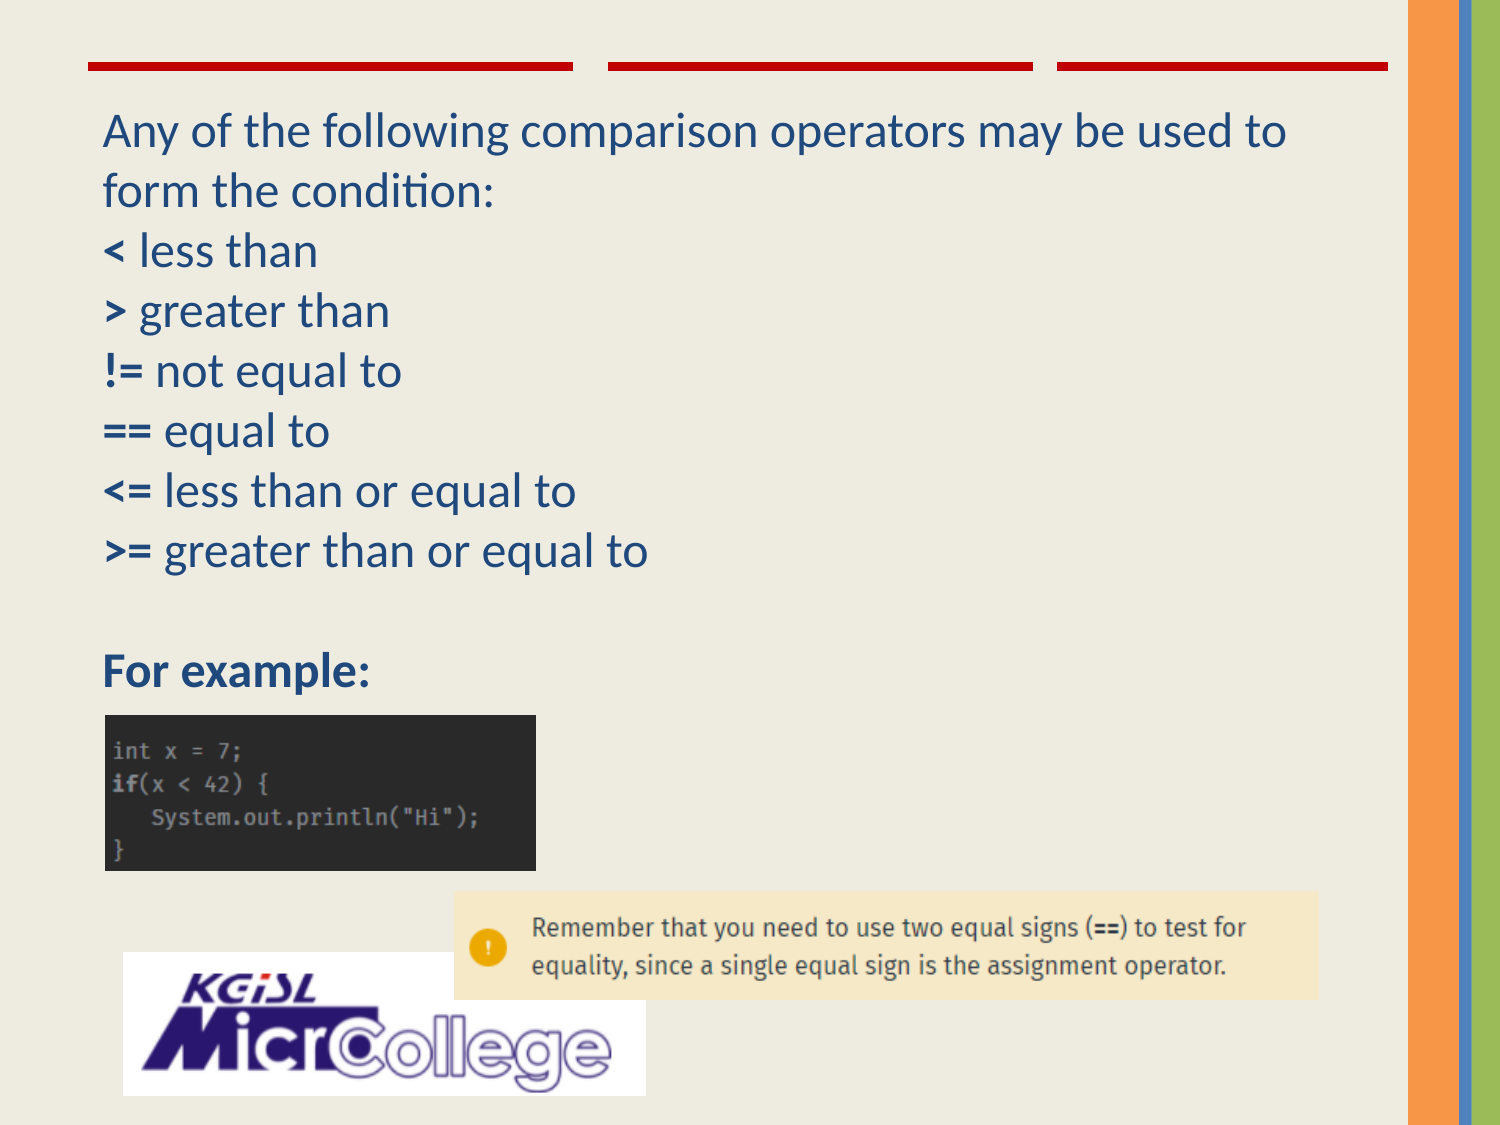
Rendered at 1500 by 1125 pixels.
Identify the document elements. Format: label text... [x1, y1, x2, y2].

picture [105, 715, 536, 871]
picture [123, 891, 1319, 1097]
list Any of the following comparison operators may be used to form the condition: < less than > greater than != not equal to == equal to <= less than or equal to >= greater than or equal to For example: [87, 90, 1313, 1100]
